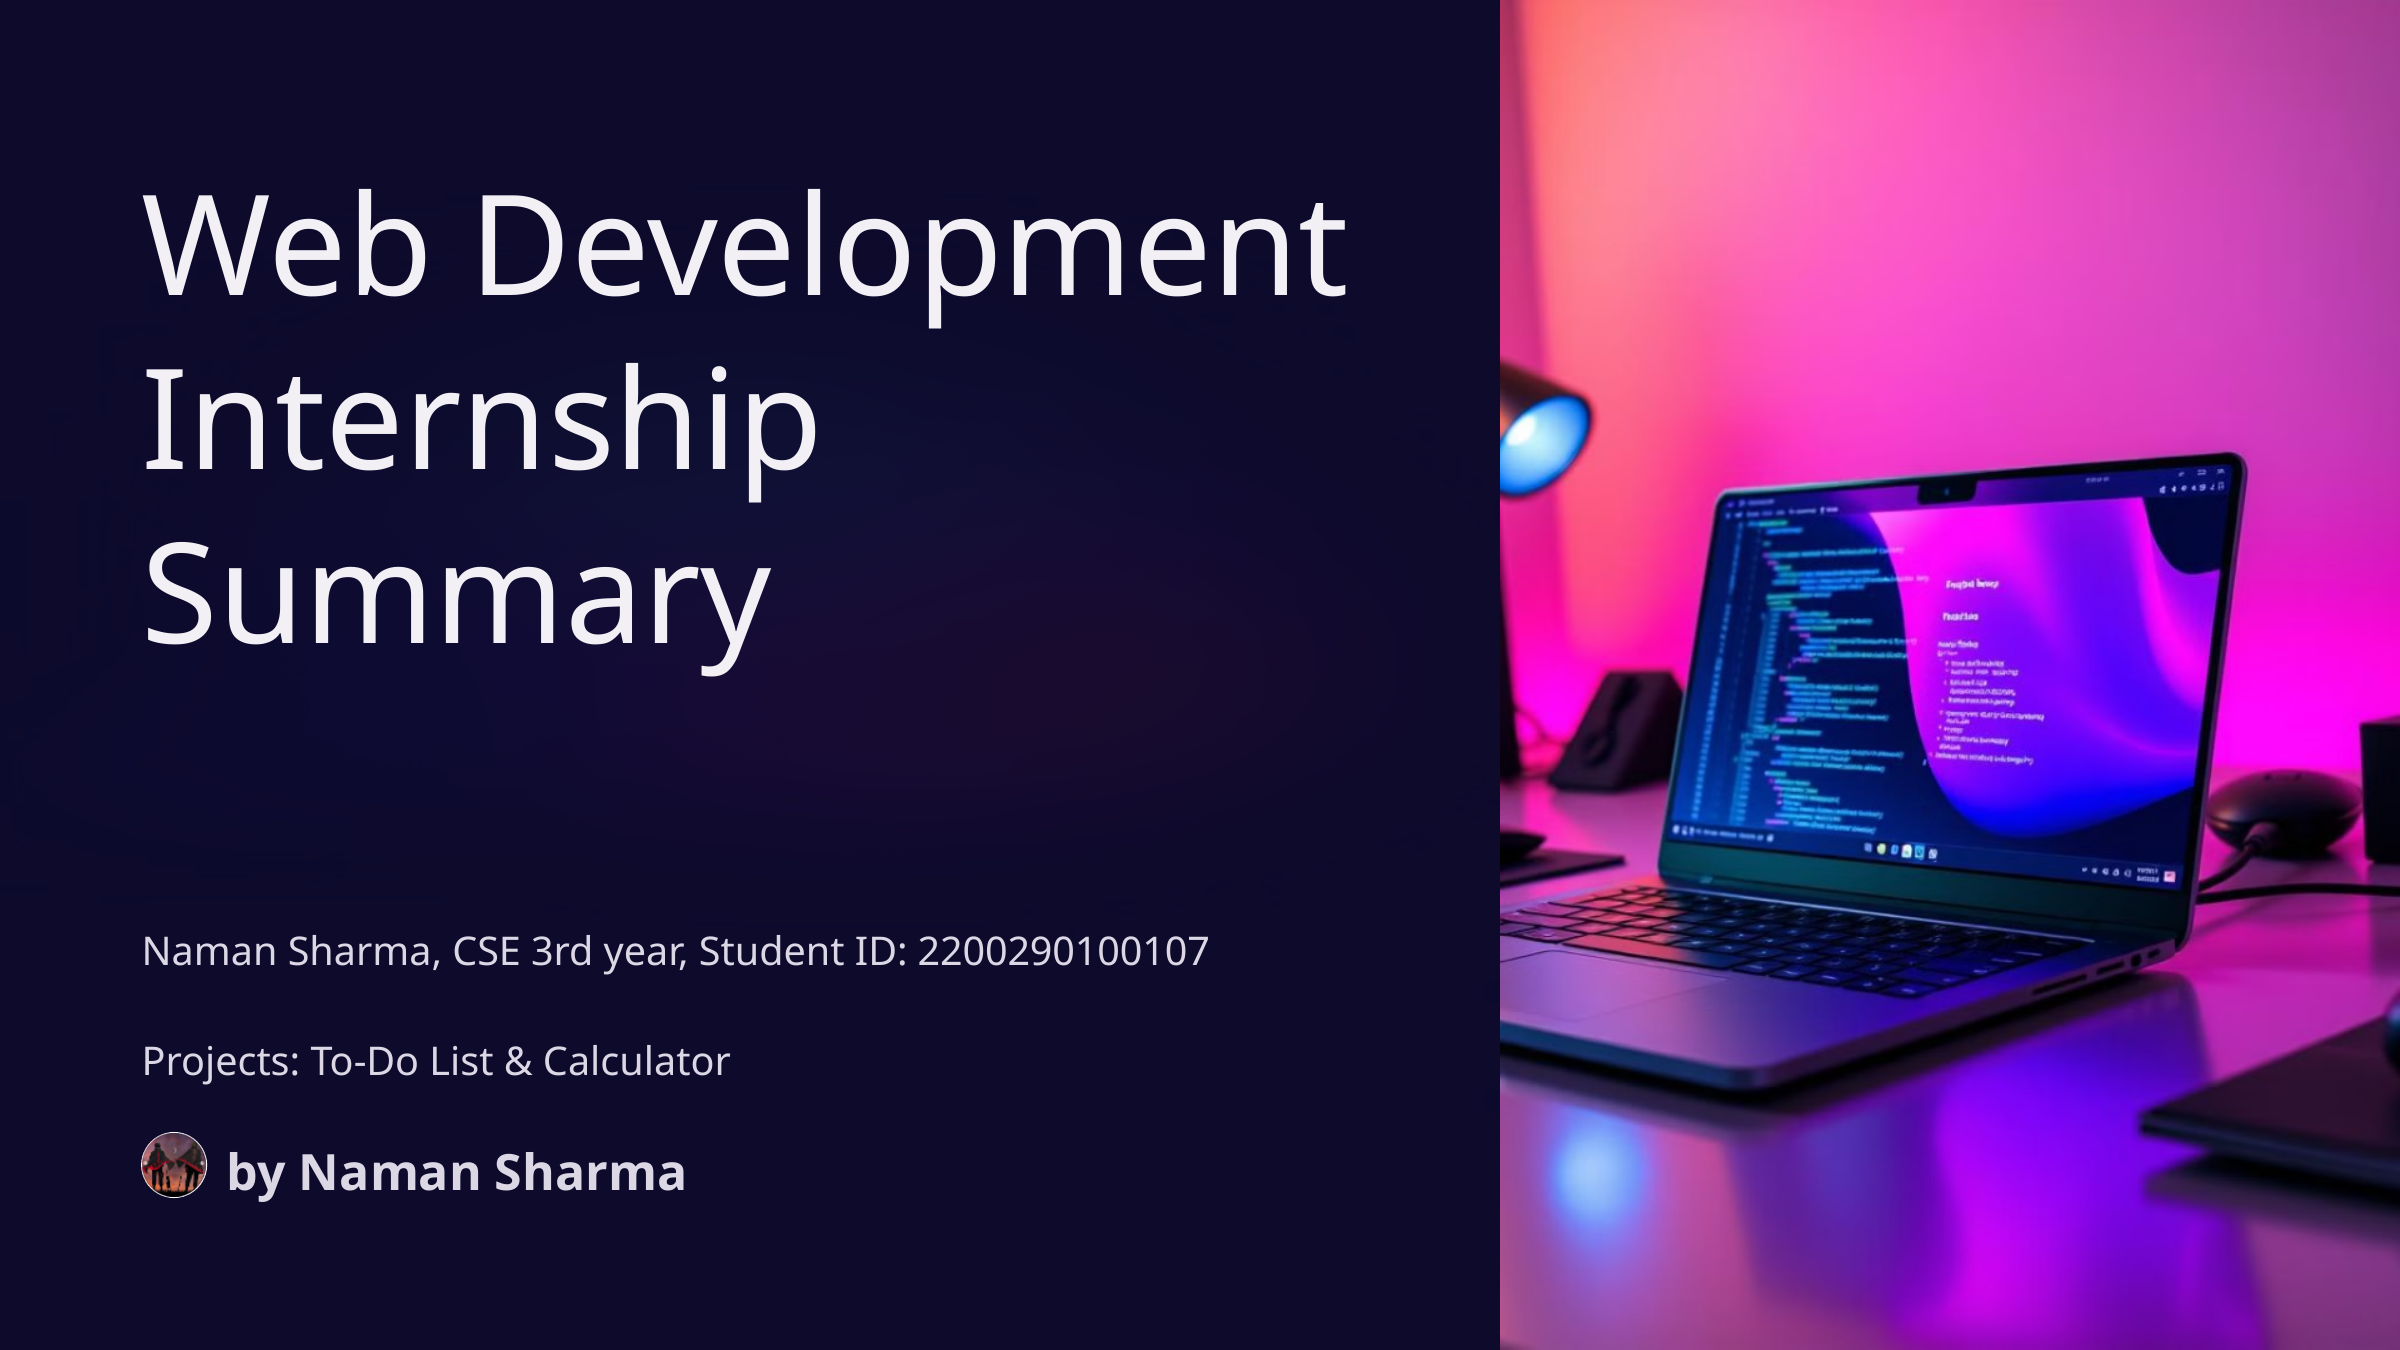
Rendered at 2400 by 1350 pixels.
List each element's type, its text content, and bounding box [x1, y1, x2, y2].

text_box Naman Sharma, CSE 3rd year, Student ID: 2200290100107 [141, 908, 1359, 974]
text_box Web Development Internship Summary [141, 149, 1359, 849]
text_box Projects: To-Do List & Calculator [141, 1019, 1359, 1084]
picture [142, 1133, 206, 1197]
picture [1499, 0, 2400, 1350]
text_box by Naman Sharma [226, 1129, 645, 1201]
